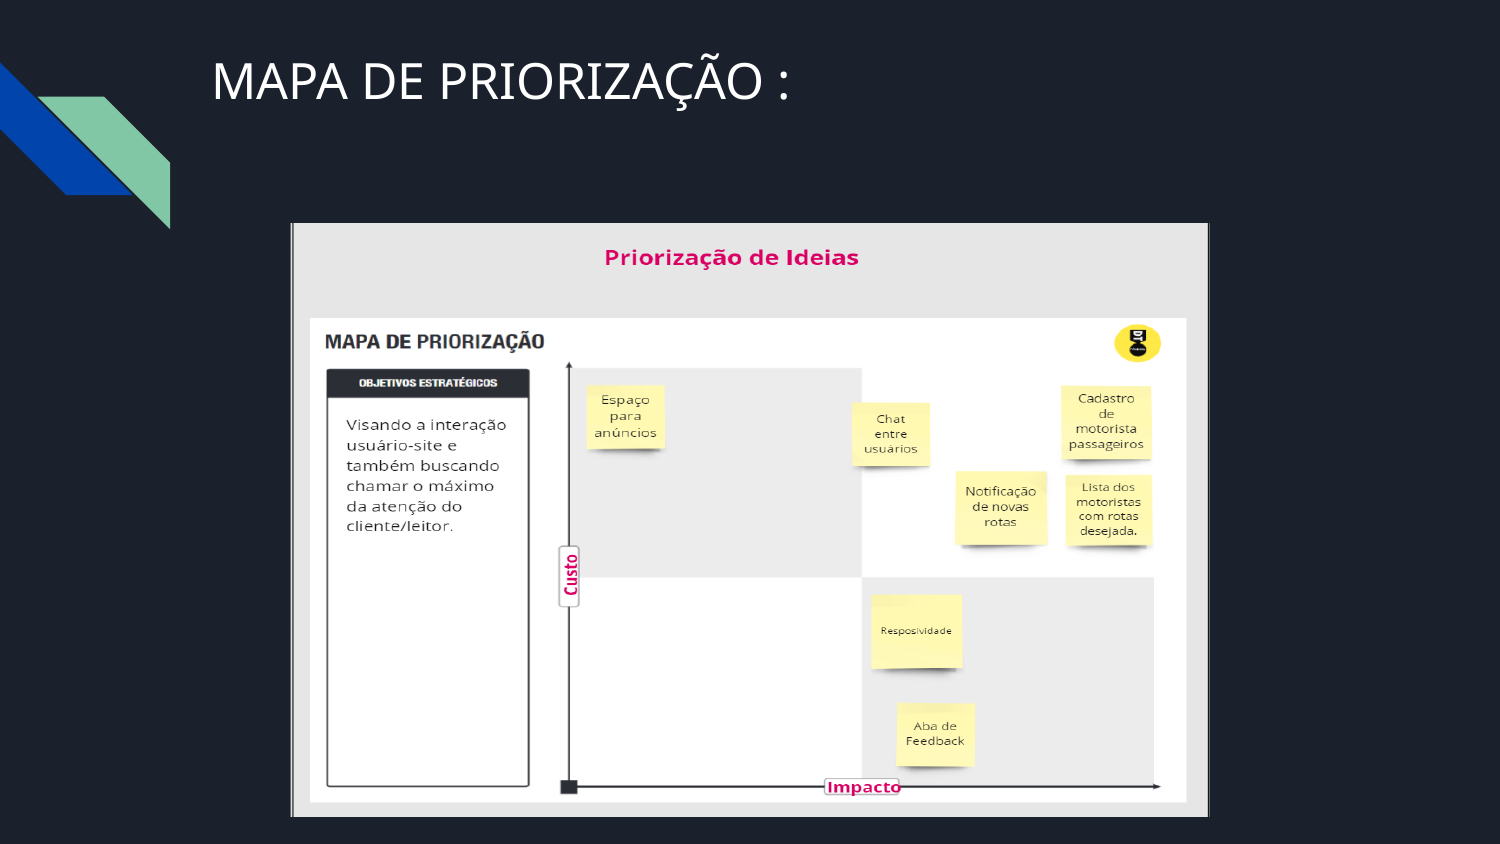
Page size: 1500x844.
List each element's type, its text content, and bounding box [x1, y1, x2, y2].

picture [290, 223, 1210, 817]
title MAPA DE PRIORIZAÇÃO : [196, 34, 1352, 185]
